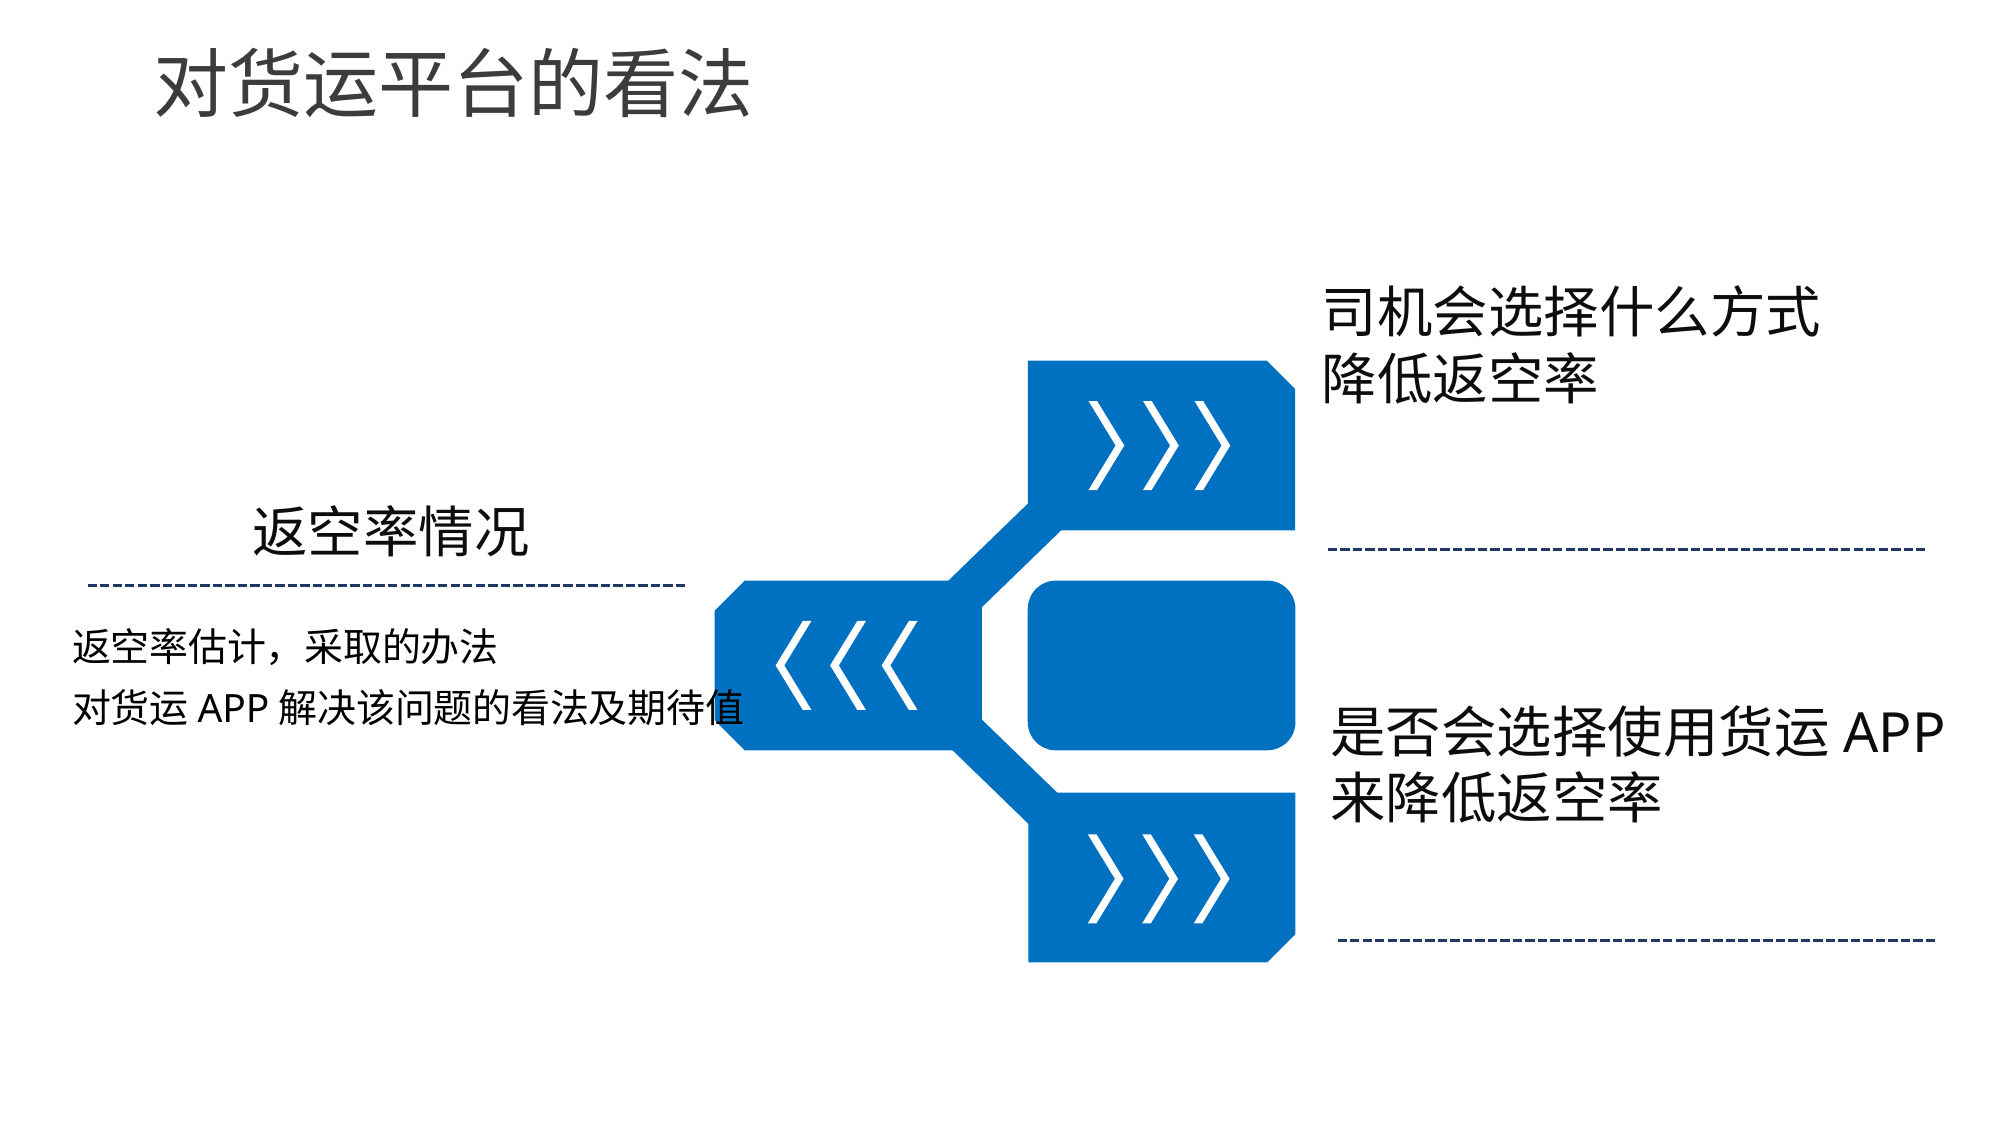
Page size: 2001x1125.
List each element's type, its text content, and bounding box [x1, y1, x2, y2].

text_box 对货运平台的看法 [133, 26, 952, 223]
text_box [87, 490, 685, 586]
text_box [1306, 270, 1925, 550]
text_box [1316, 689, 1960, 941]
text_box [714, 360, 1296, 963]
text_box 返空率估计，采取的办法 对货运APP解决该问题的看法及期待值 [57, 601, 714, 738]
